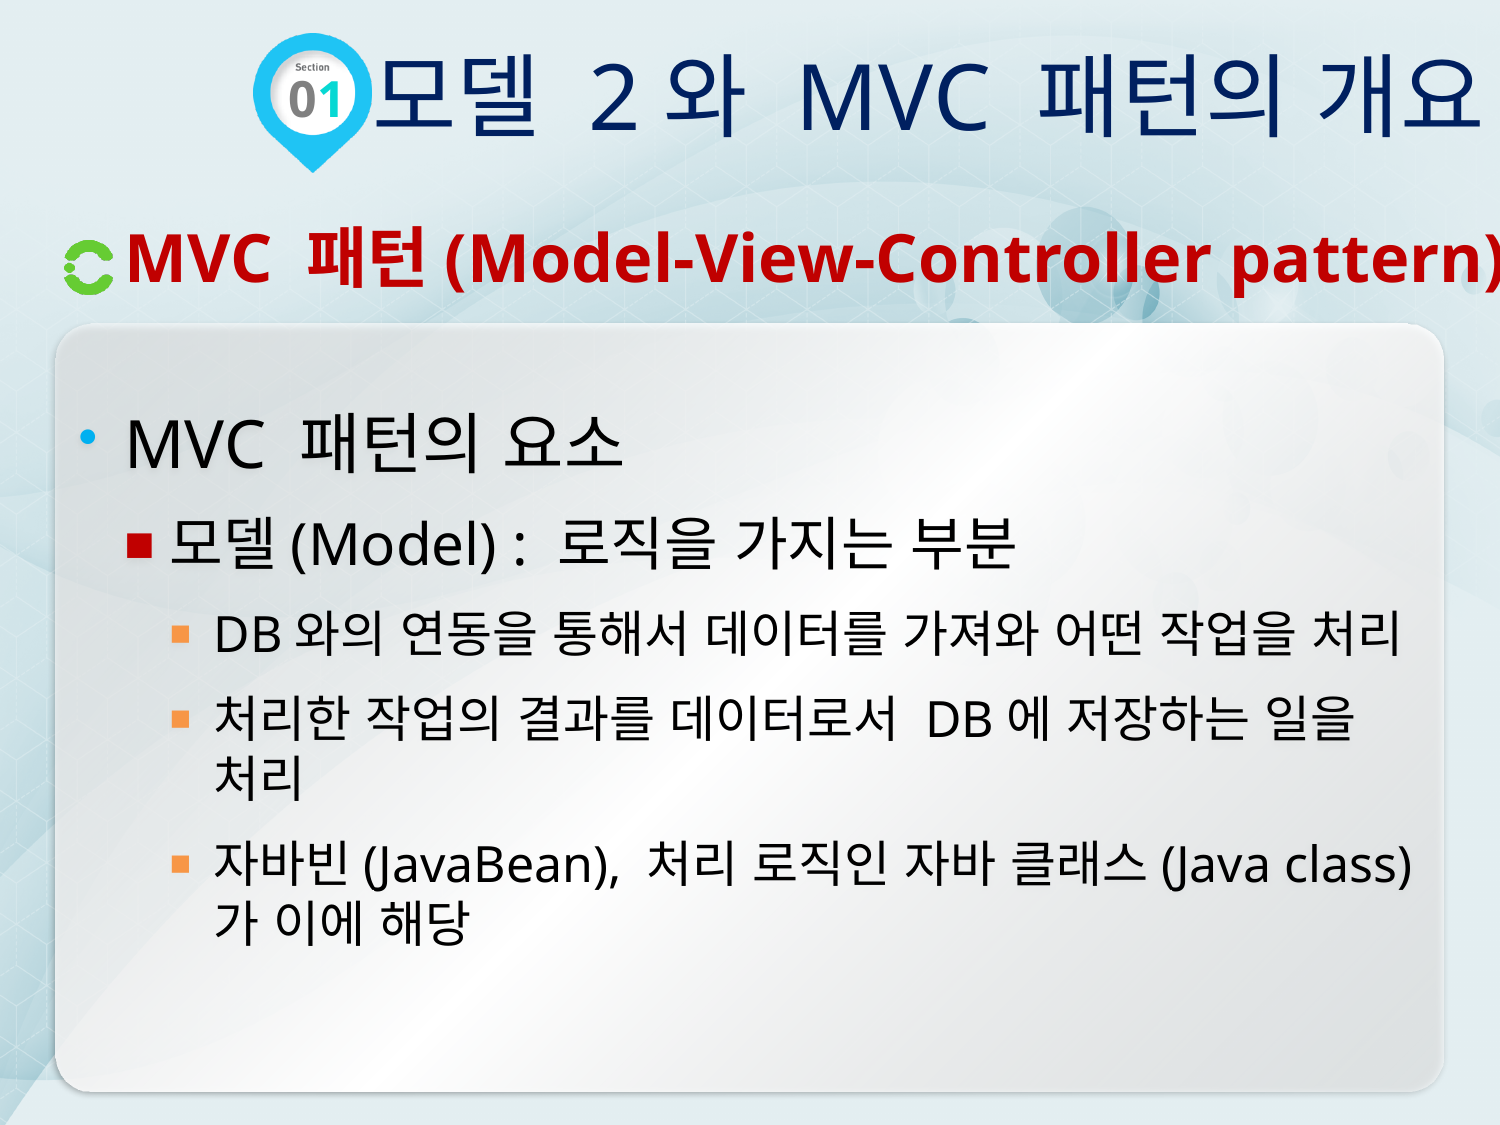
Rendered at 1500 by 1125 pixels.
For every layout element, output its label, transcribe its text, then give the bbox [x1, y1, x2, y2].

picture [64, 240, 113, 295]
text_box MVC 패턴의 요소 모델(Model) : 로직을 가지는 부분 DB와의 연동을 통해서 데이터를 가져와 어떤 작업을 처리 처리한 작업의 결과를 데이터로서 DB에 저장하는 일을 처리 자바빈(JavaBean), 처리 로직인 자바 클래스(Java class)가 이에 해당 [53, 321, 1446, 1094]
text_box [253, 33, 373, 173]
title 모델 2와 MVC 패턴의 개요 [0, 0, 1500, 188]
text_box MVC 패턴(Model-View-Controller pattern) [109, 208, 1500, 303]
